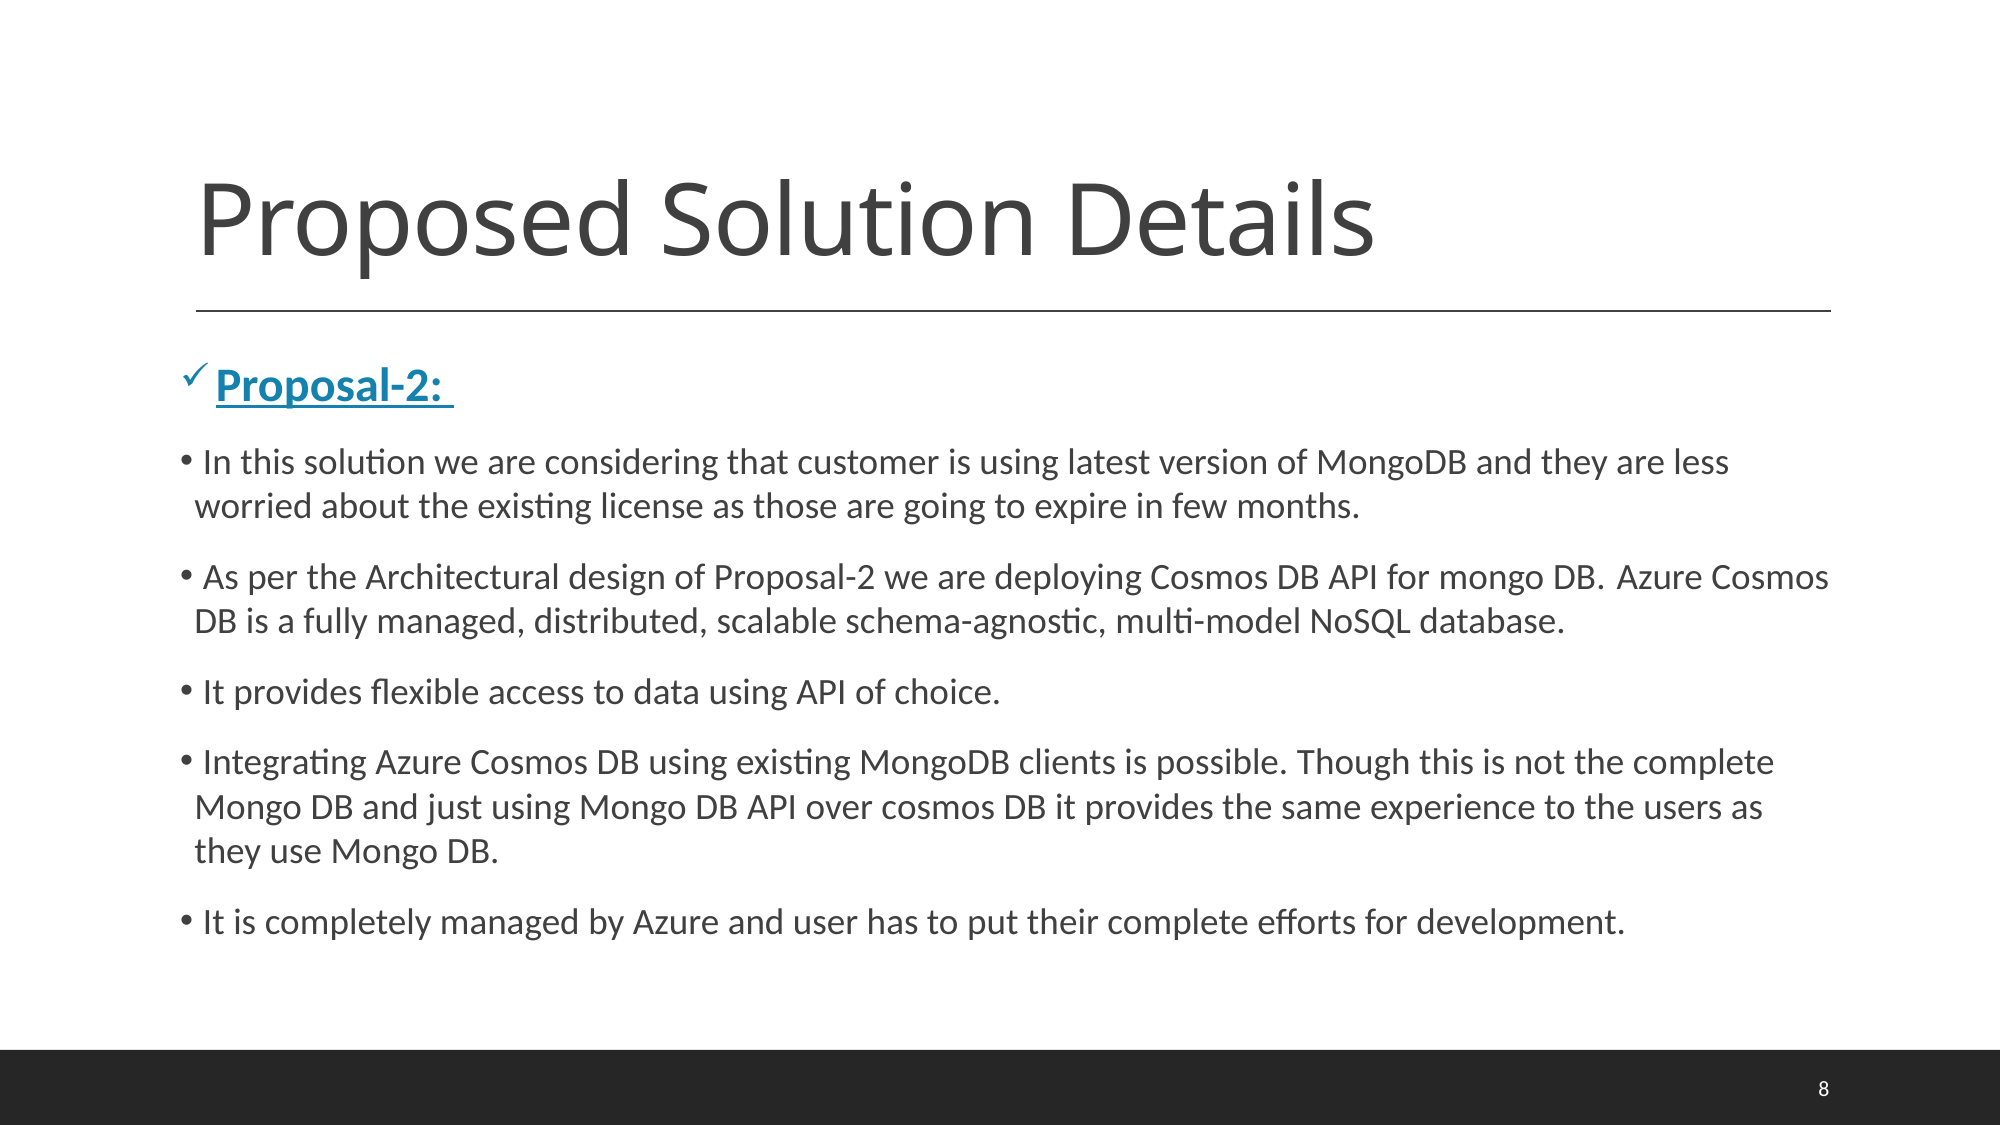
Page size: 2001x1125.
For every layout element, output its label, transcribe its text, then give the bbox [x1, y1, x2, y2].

list Proposal-2: In this solution we are considering that customer is using latest version of MongoDB and they are less worried about the existing license as those are going to expire in few months. As per the Architectural design of Proposal-2 we are deploying Cosmos DB API for mongo DB. Azure Cosmos DB is a fully managed, distributed, scalable schema-agnostic, multi-model NoSQL database. It provides flexible access to data using API of choice. Integrating Azure Cosmos DB using existing MongoDB clients is possible. Though this is not the complete Mongo DB and just using Mongo DB API over cosmos DB it provides the same experience to the users as they use Mongo DB. It is completely managed by Azure and user has to put their complete efforts for development. [180, 345, 1830, 954]
title Proposed Solution Details [180, 47, 1830, 285]
slide_number 8 [1803, 1057, 1932, 1118]
